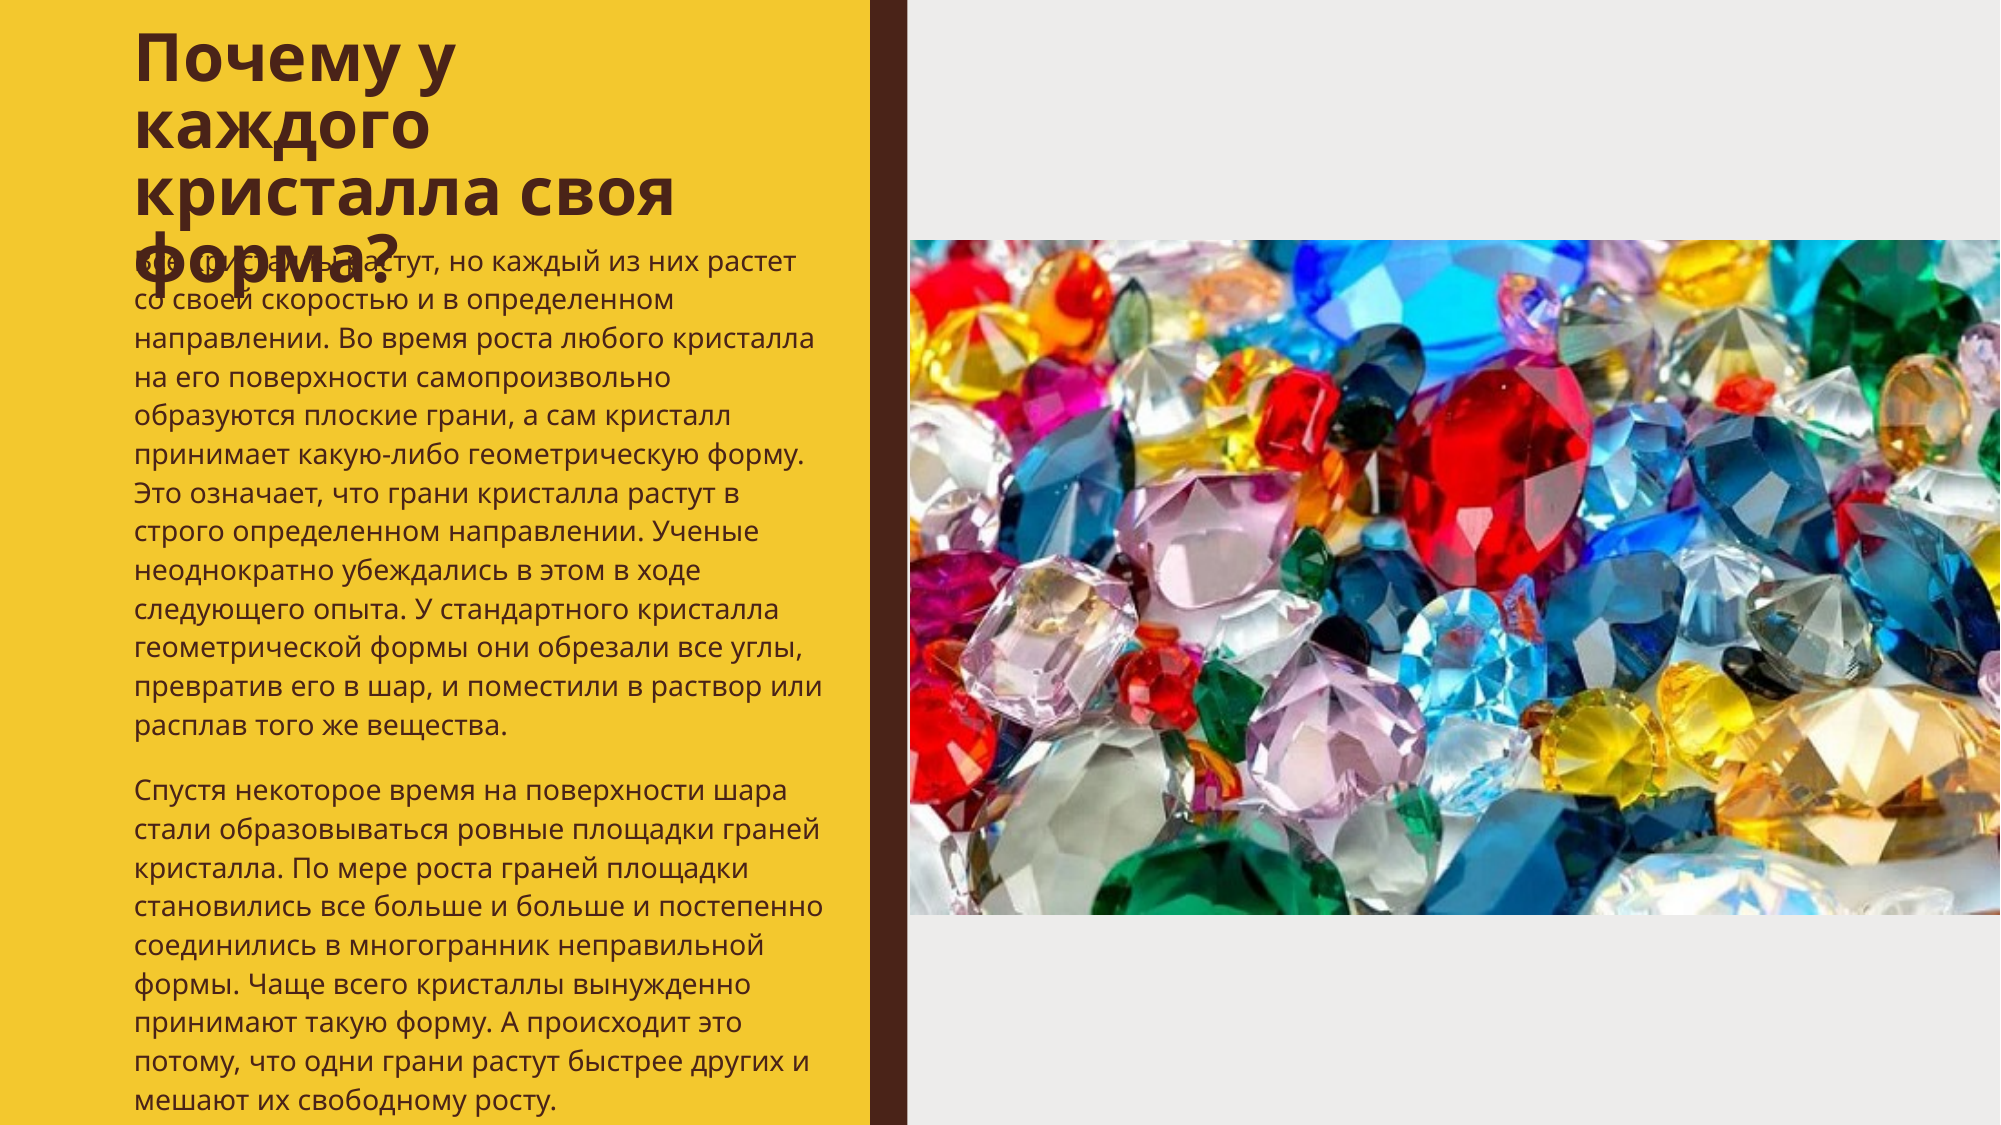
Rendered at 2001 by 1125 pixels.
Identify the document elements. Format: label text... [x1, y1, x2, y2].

title Почему у каждого кристалла своя форма? [118, 20, 752, 230]
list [910, 240, 2000, 915]
list Все кристаллы растут, но каждый из них растет со своей скоростью и в определенном направлении. Во время роста любого кристалла на его поверхности самопроизвольно образуются плоские грани, а сам кристалл принимает какую-либо геометрическую форму. Это означает, что грани кристалла растут в строго определенном направлении. Ученые неоднократно убеждались в этом в ходе следующего опыта. У стандартного кристалла геометрической формы они обрезали все углы, превратив его в шар, и поместили в раствор или расплав того же вещества. Спустя некоторое время на поверхности шара стали образовываться ровные площадки граней кристалла. По мере роста граней площадки становились все больше и больше и постепенно соединились в многогранник неправильной формы. Чаще всего кристаллы вынужденно принимают такую форму. А происходит это потому, что одни грани растут быстрее других и мешают их свободному росту. [118, 230, 844, 1125]
